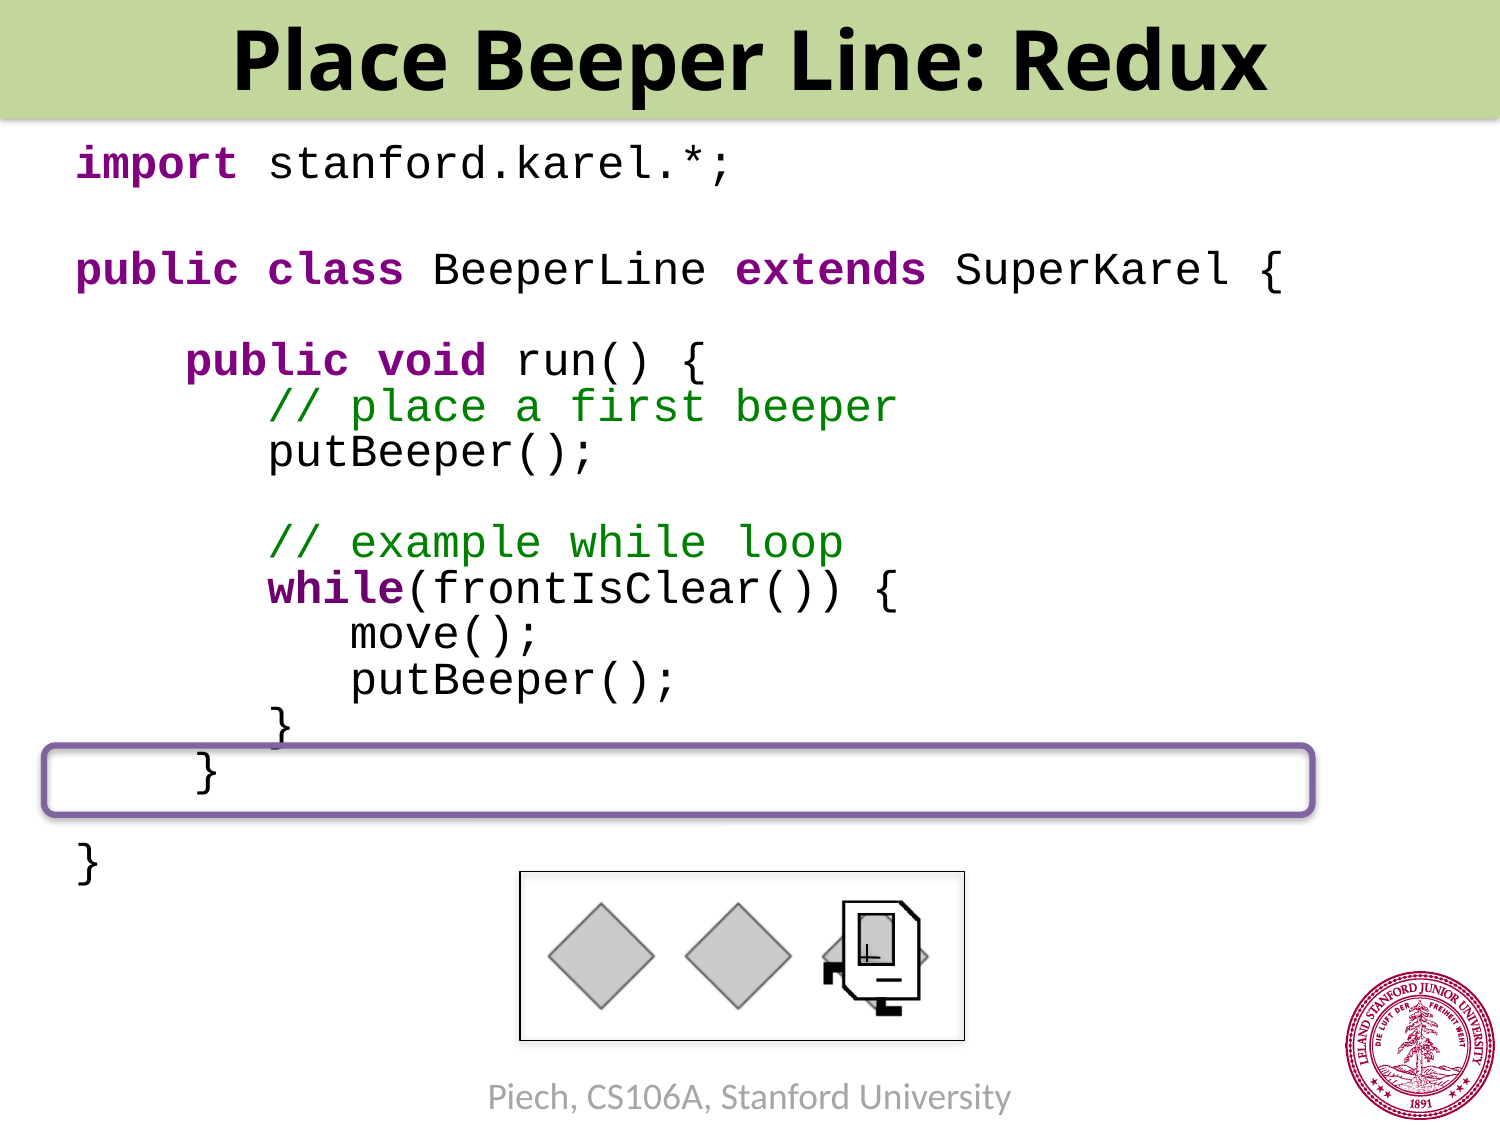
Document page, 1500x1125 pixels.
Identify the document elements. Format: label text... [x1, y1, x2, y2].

picture [543, 898, 662, 1019]
text_box [519, 871, 965, 1041]
picture [808, 890, 944, 1026]
picture [1345, 971, 1495, 1120]
text_box Place Beeper Line: Redux [0, 0, 1500, 122]
picture [680, 898, 799, 1019]
text_box [43, 744, 1314, 816]
text_box import stanford.karel.*; public class BeeperLine extends SuperKarel { public void run() { // place a first beeper putBeeper(); // example while loop while(frontIsClear()) { move(); putBeeper(); } } } [74, 134, 1425, 1096]
